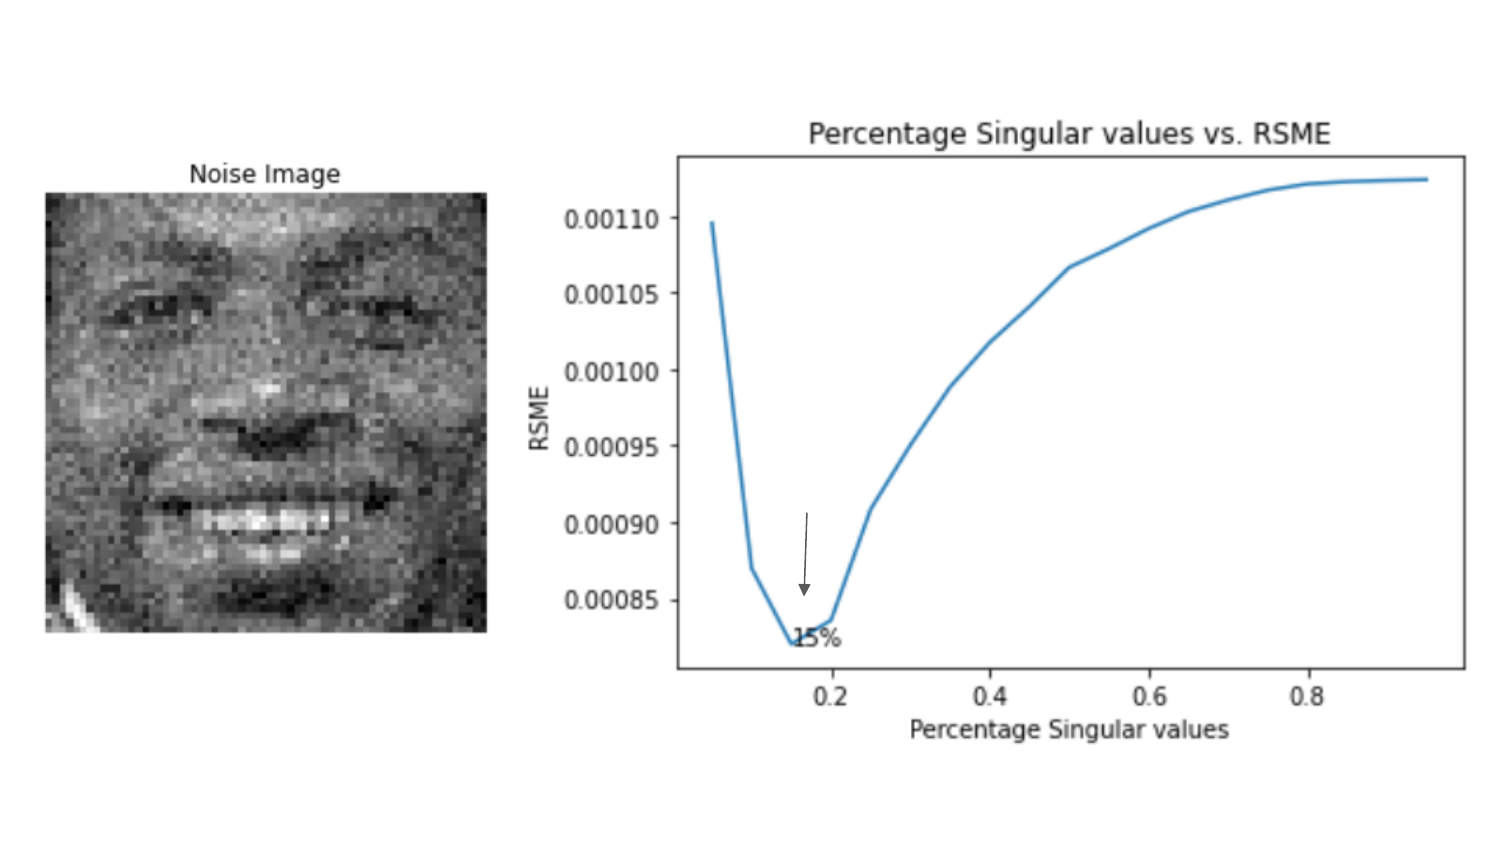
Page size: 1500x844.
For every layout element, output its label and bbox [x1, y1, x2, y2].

text_box [803, 512, 808, 597]
picture [11, 112, 1473, 751]
